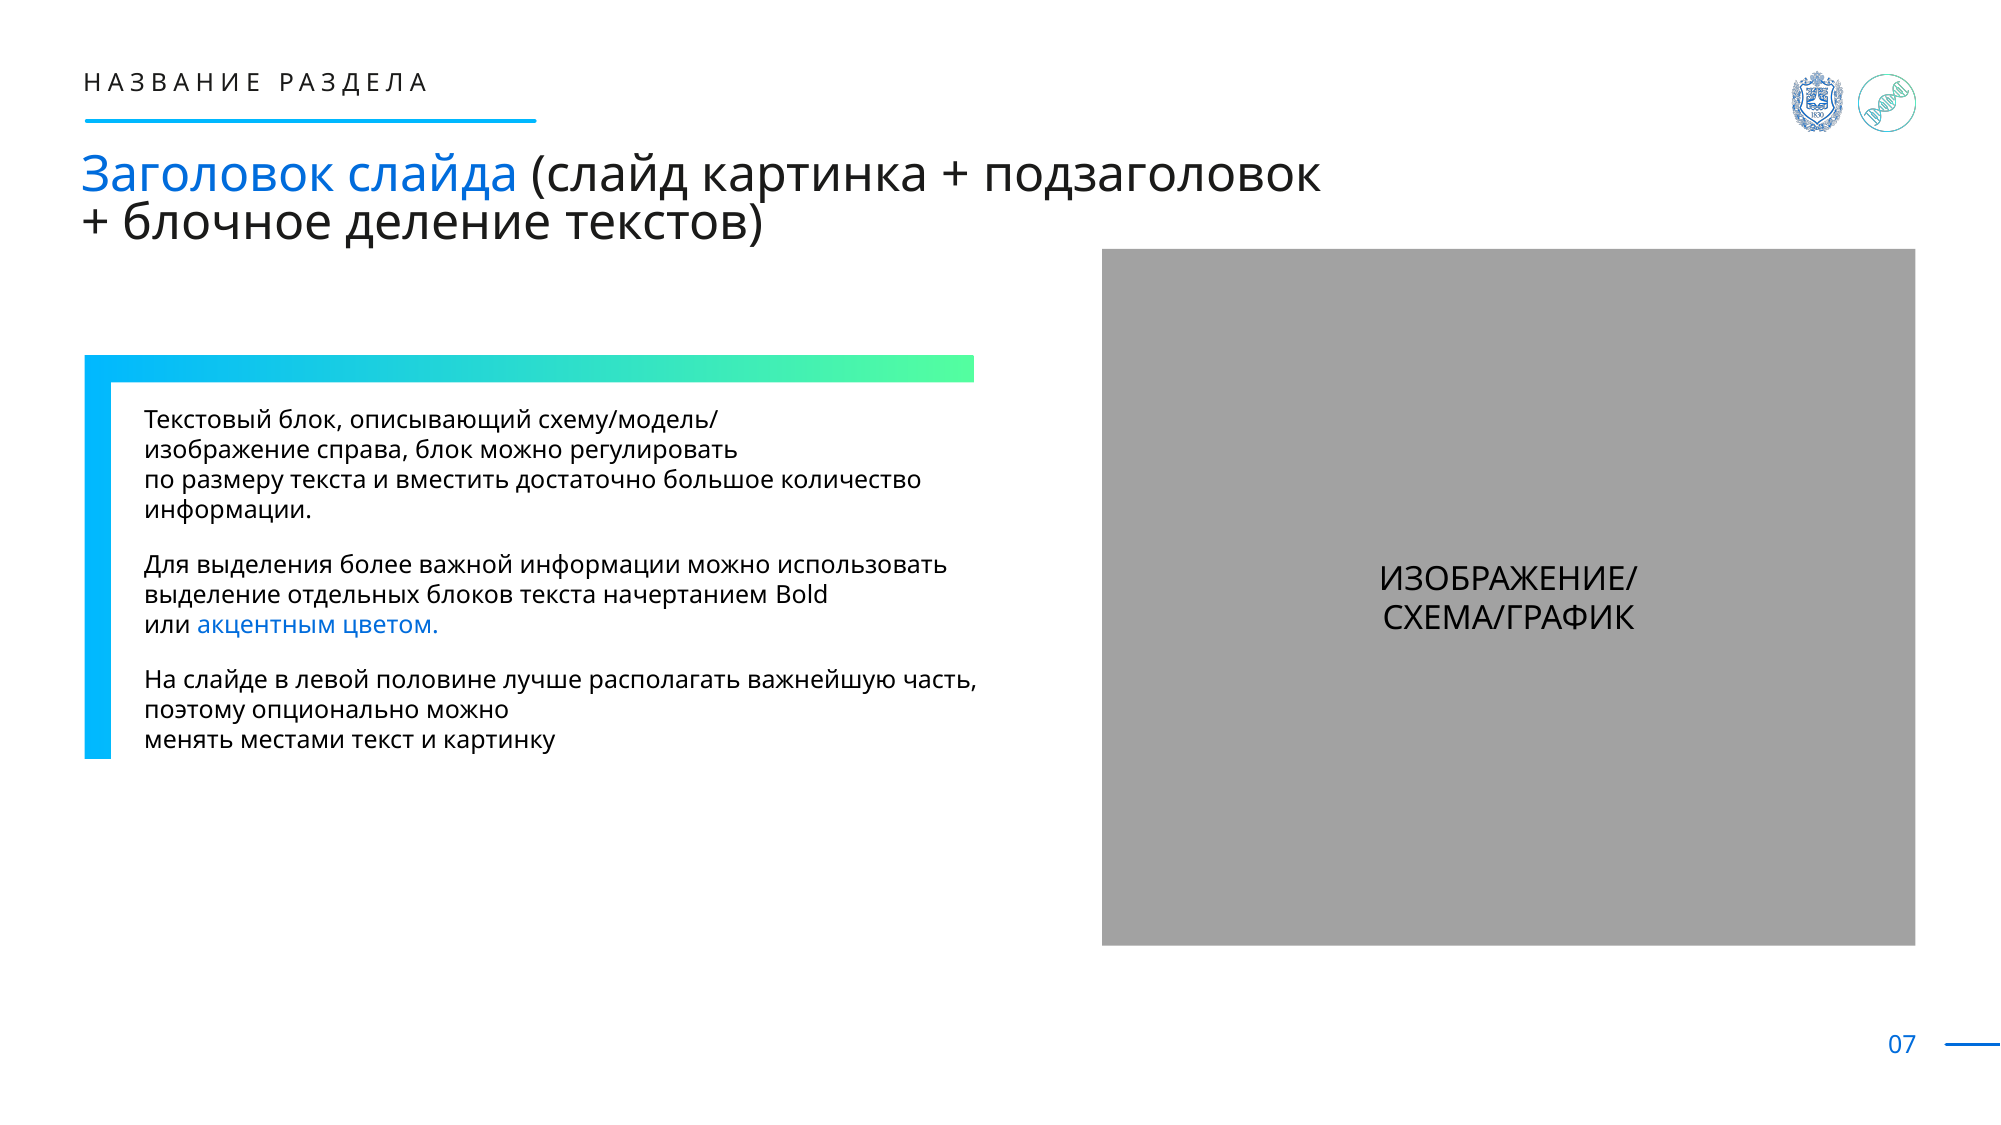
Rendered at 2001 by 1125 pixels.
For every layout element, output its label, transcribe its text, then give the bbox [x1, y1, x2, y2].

text_box [84, 355, 974, 760]
text_box 07 [1869, 1021, 1936, 1066]
picture [1858, 74, 1916, 132]
picture [1782, 66, 1853, 137]
text_box Текстовый блок, описывающий схему/модель/ изображение справа, блок можно регулировать по размеру текста и вместить достаточно большое количество информации. Для выделения более важной информации можно использовать выделение отдельных блоков текста начертанием Bold или акцентным цветом. На слайде в левой половине лучше располагать важнейшую часть, поэтому опционально можно менять местами текст и картинку [129, 396, 1084, 761]
text_box ИЗОБРАЖЕНИЕ/ СХЕМА/ГРАФИК [1299, 549, 1718, 644]
text_box Заголовок слайда (слайд картинка + подзаголовок + блочное деление текстов) [66, 145, 1947, 257]
text_box [1101, 257, 1916, 947]
text_box [110, 381, 1001, 792]
